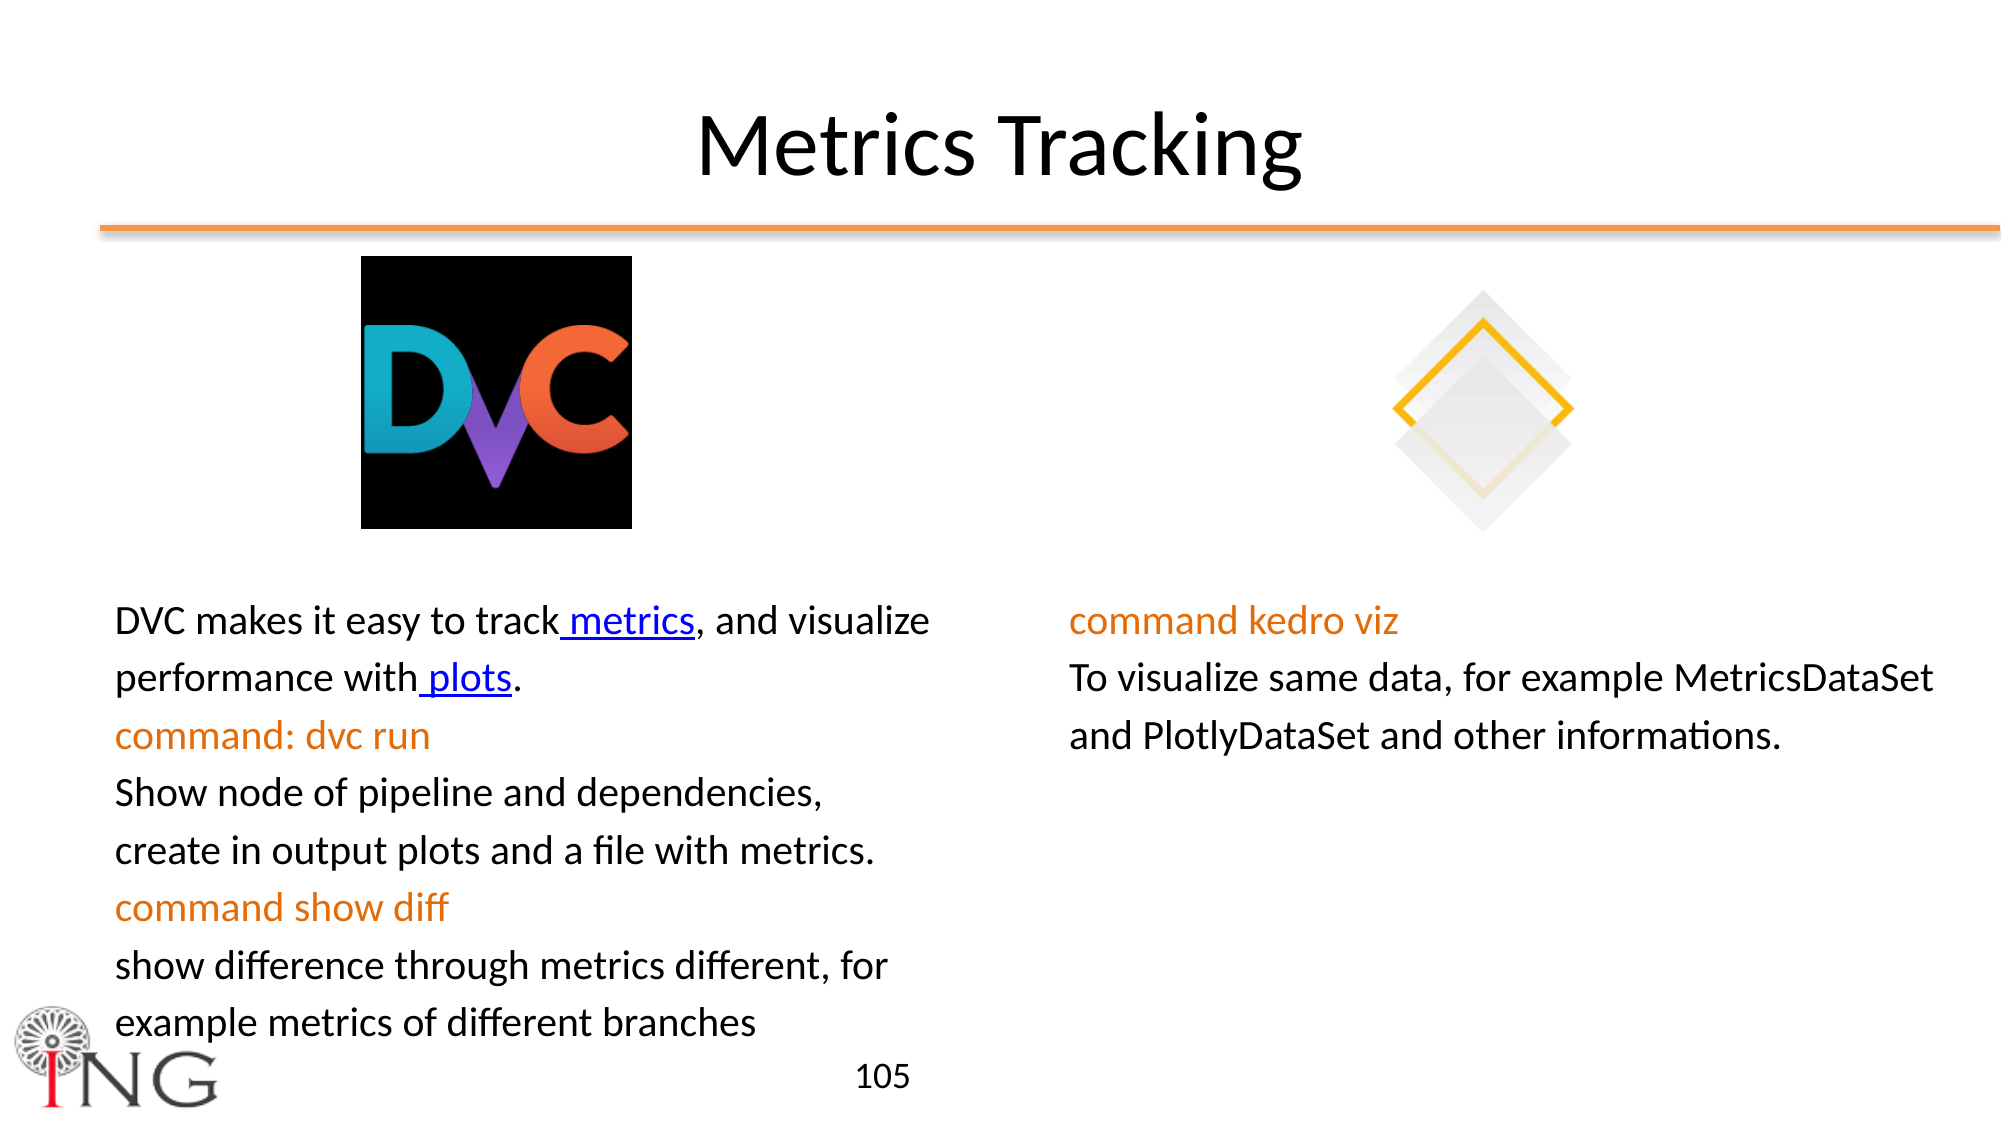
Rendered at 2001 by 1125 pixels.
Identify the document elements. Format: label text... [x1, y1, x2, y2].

picture [0, 987, 244, 1125]
list command kedro viz To visualize same data, for example MetricsDataSet and PlotlyDataSet and other informations. [1054, 577, 1961, 988]
text_box Metrics Tracking [99, 45, 1900, 233]
slide_number ‹#› [839, 1043, 1900, 1104]
list DVC makes it easy to track metrics, and visualize performance with plots. command: dvc run Show node of pipeline and dependencies, create in output plots and a file with metrics. command show diff show difference through metrics different, for example metrics of different branches [99, 577, 953, 988]
picture [360, 256, 633, 529]
picture [1332, 245, 1635, 578]
